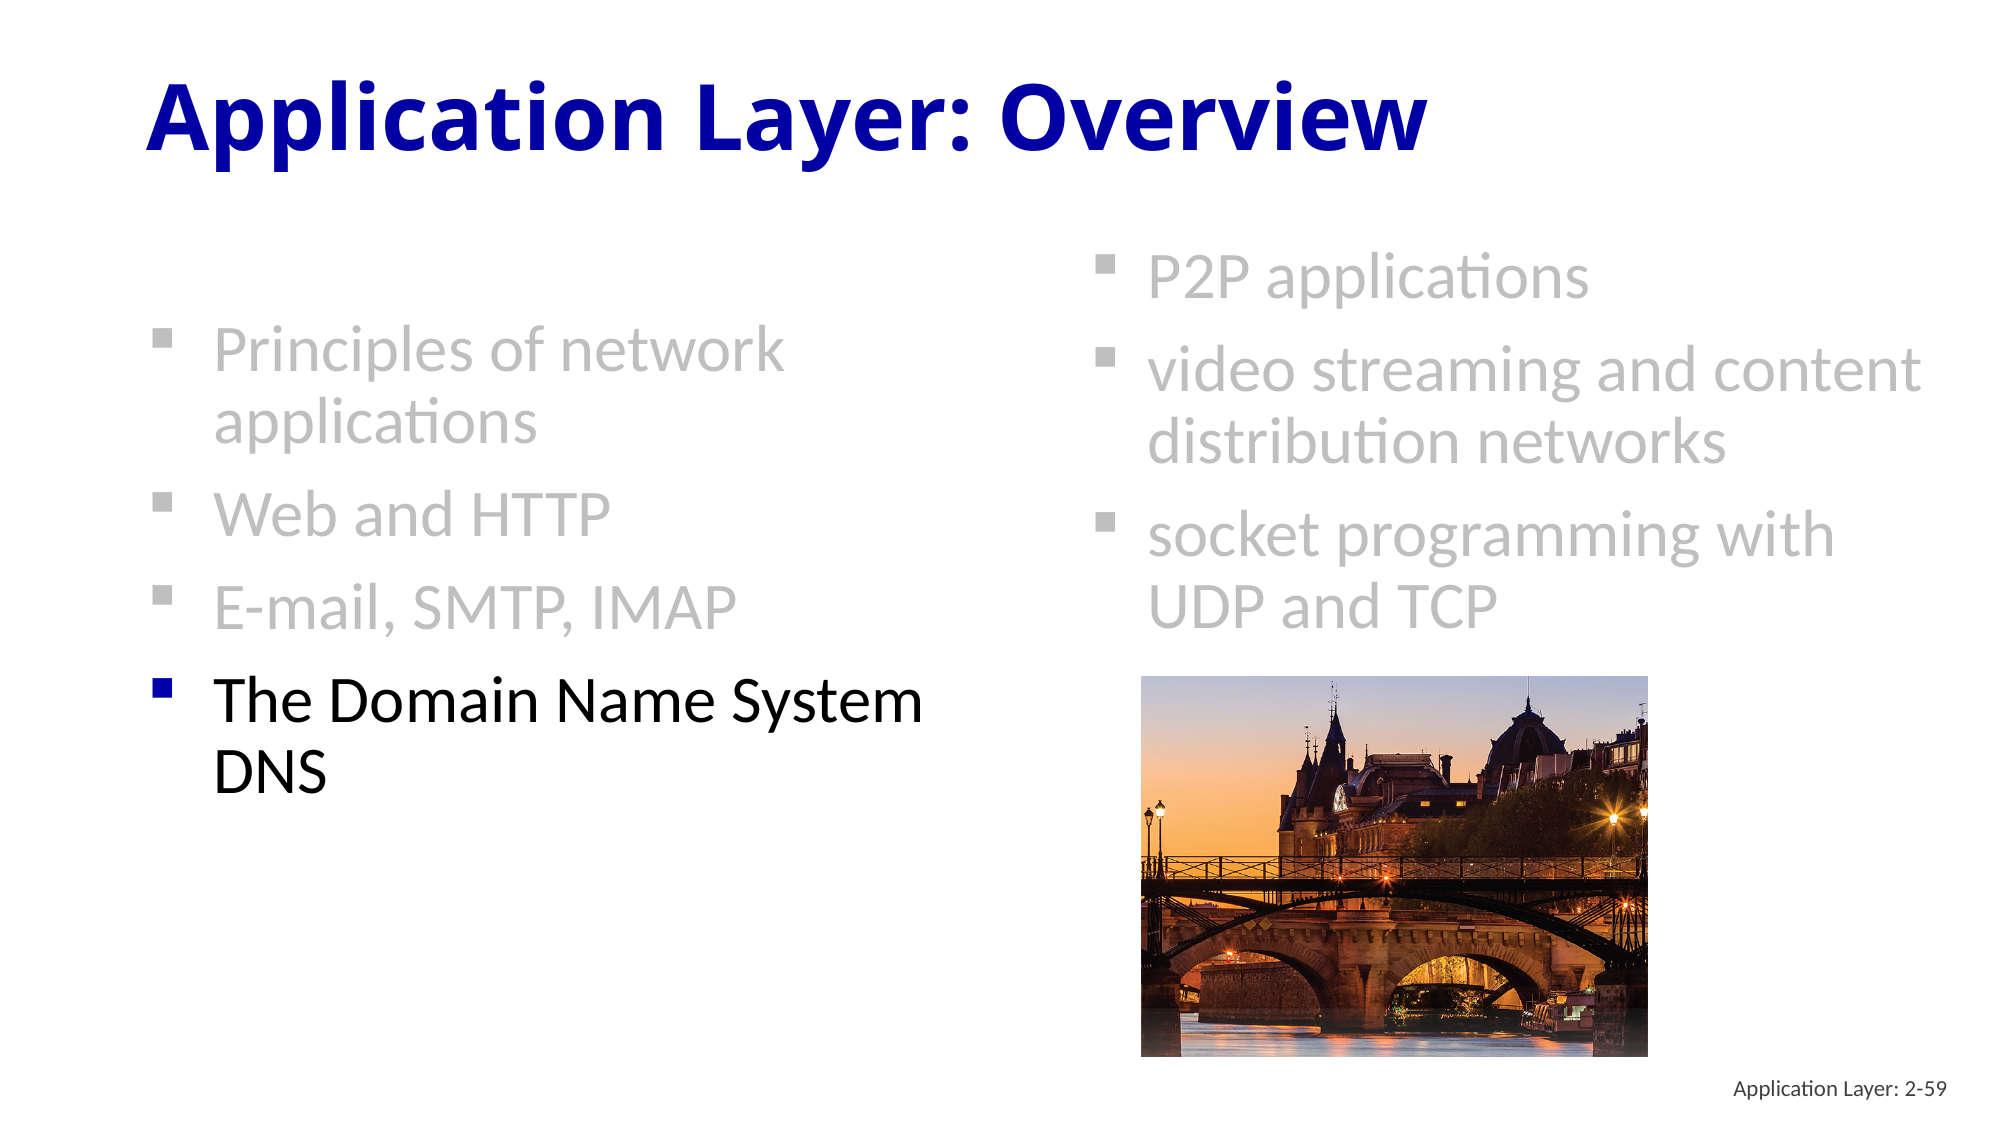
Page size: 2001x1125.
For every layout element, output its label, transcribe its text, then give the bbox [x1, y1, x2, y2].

text_box P2P applications video streaming and content distribution networks socket programming with UDP and TCP [1075, 233, 1963, 1021]
slide_number Application Layer: 2-59 [1512, 1056, 1963, 1117]
title Application Layer: Overview [131, 47, 1856, 195]
text_box Principles of network applications Web and HTTP E-mail, SMTP, IMAP The Domain Name System DNS [132, 306, 1004, 1021]
picture [1141, 676, 1648, 1057]
